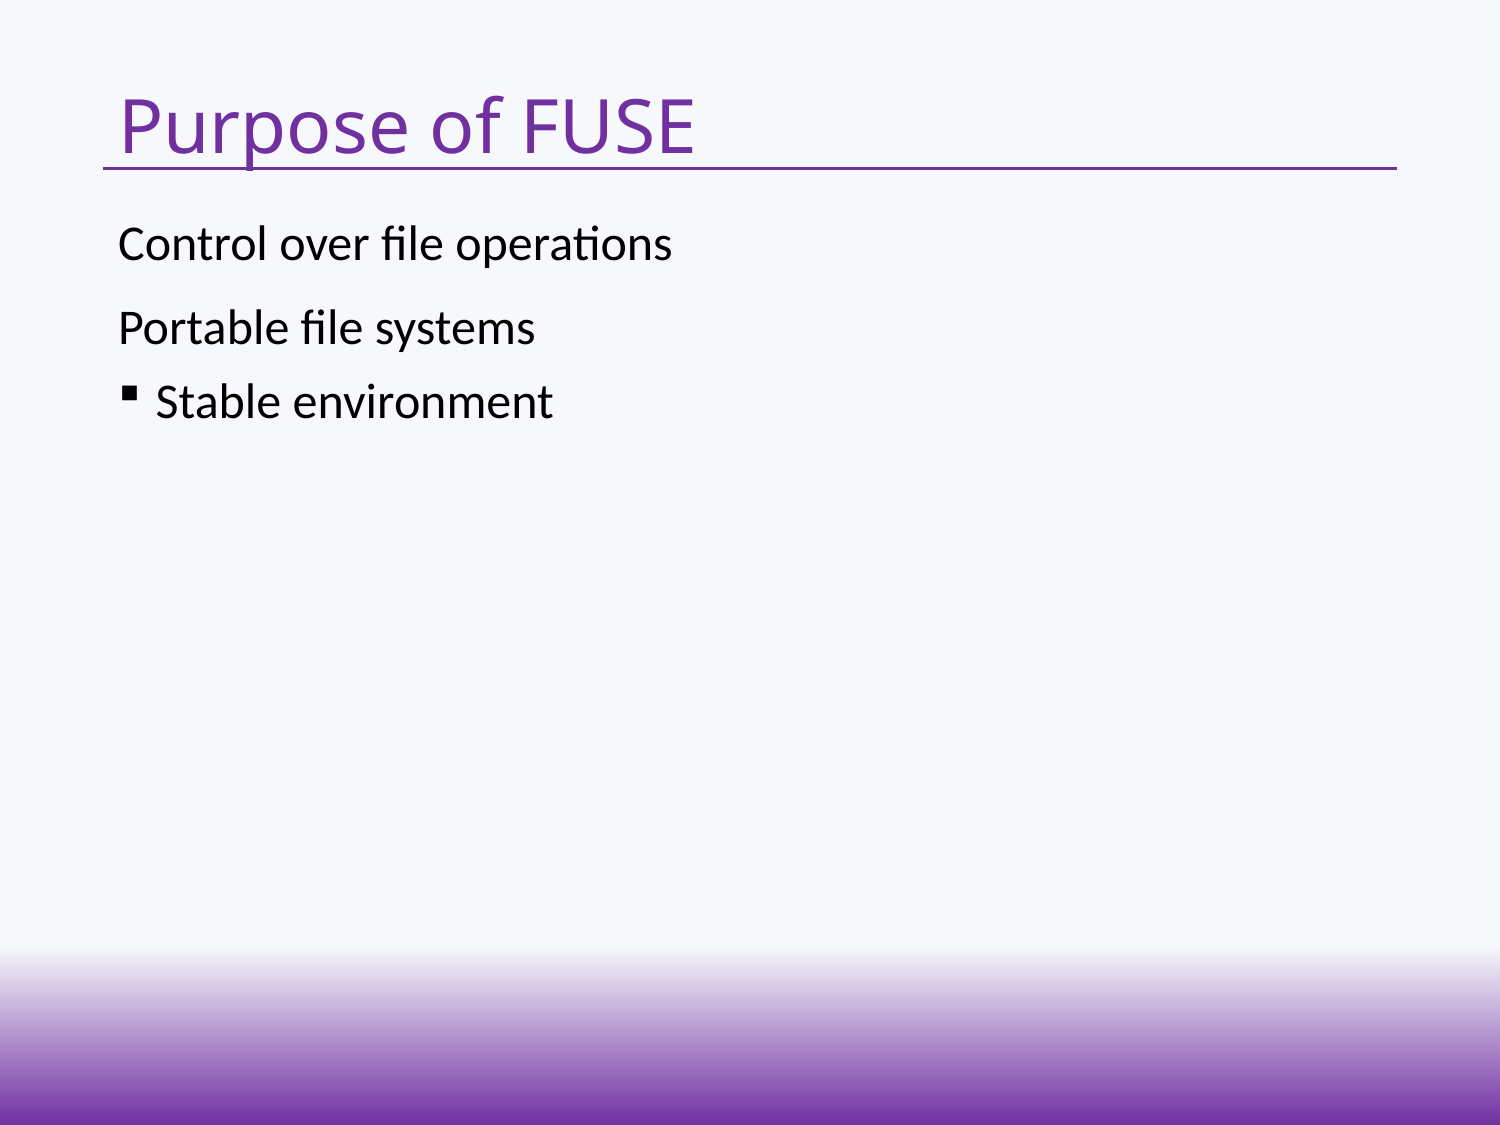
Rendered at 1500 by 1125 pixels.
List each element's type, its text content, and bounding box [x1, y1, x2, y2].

list Control over file operations Portable file systems Stable environment [103, 210, 1397, 1000]
title Purpose of FUSE [103, 49, 1397, 210]
